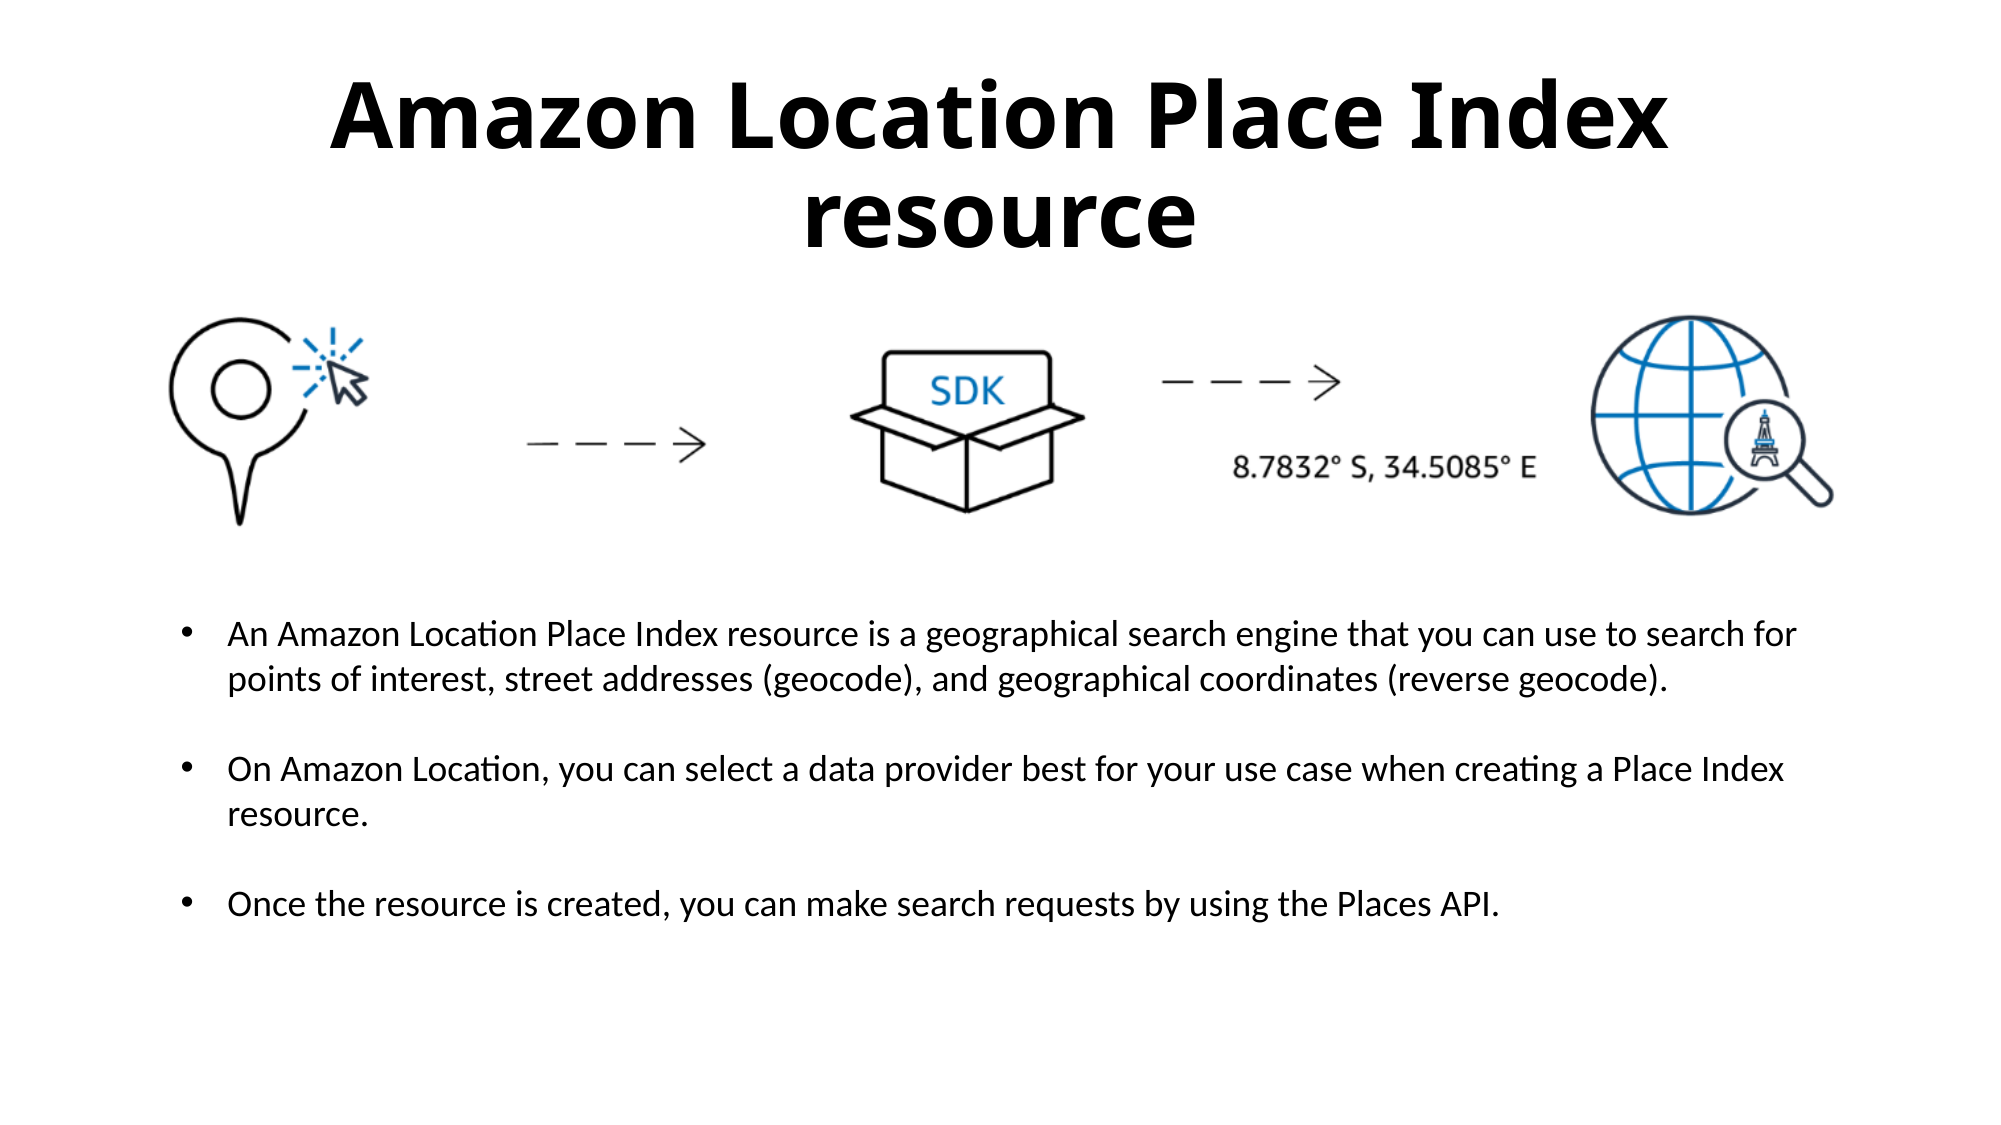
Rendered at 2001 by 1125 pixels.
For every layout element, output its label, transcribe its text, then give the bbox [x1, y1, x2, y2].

title Amazon Location Place Index resource [137, 59, 1863, 255]
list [137, 255, 1863, 591]
text_box An Amazon Location Place Index resource is a geographical search engine that you can use to search for points of interest, street addresses (geocode), and geographical coordinates (reverse geocode). On Amazon Location, you can select a data provider best for your use case when creating a Place Index resource. Once the resource is created, you can make search requests by using the Places API. [165, 601, 1875, 932]
